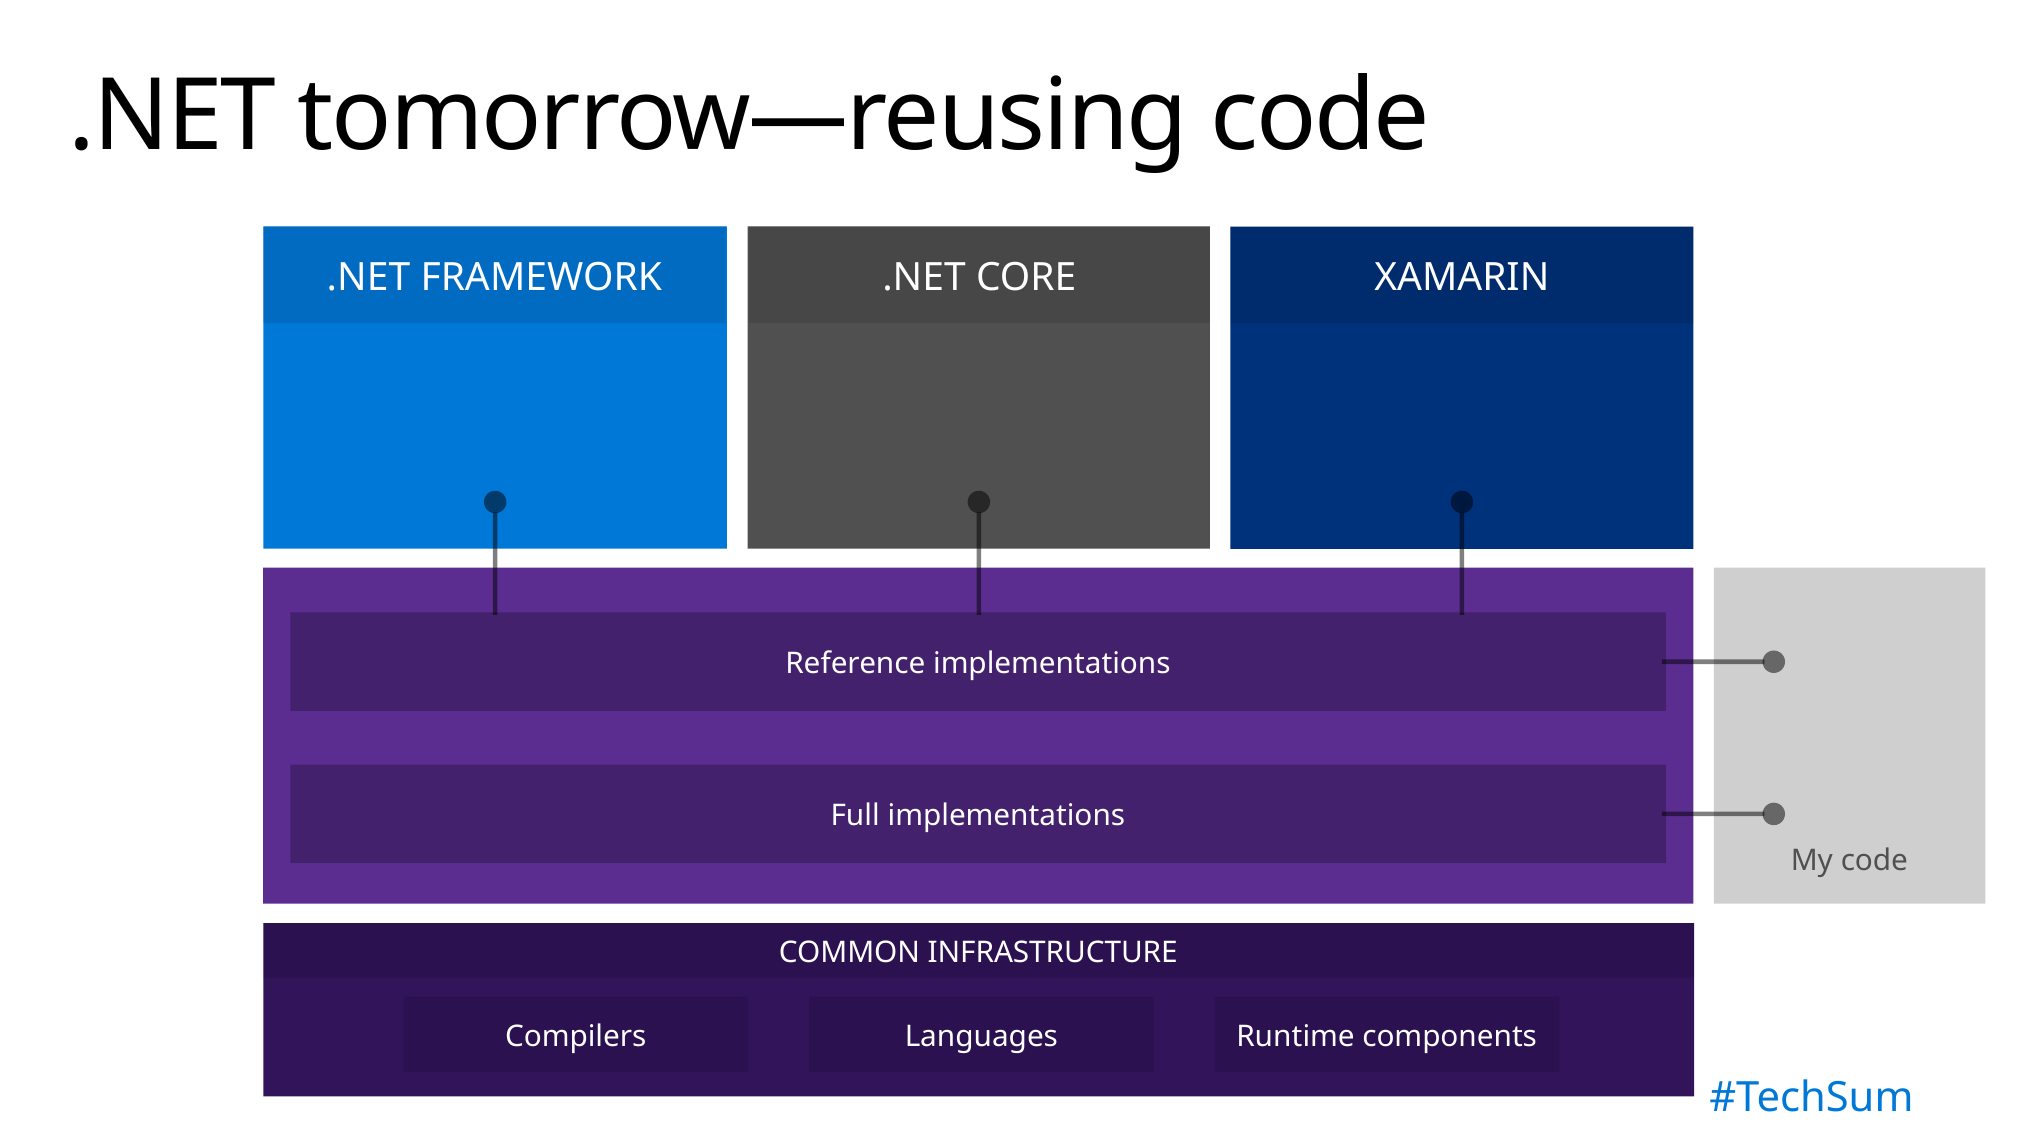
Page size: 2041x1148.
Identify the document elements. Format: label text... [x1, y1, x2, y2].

text_box Full implementations [290, 764, 1667, 864]
text_box My code [1731, 837, 1968, 885]
text_box [1762, 802, 1786, 826]
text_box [747, 226, 1211, 549]
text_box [263, 922, 1695, 1097]
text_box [263, 226, 728, 549]
text_box [263, 567, 1694, 904]
text_box [1713, 567, 1986, 904]
text_box Reference implementations [290, 612, 1667, 711]
text_box [1762, 650, 1786, 673]
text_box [1230, 226, 1694, 550]
title .NET tomorrow—reusing code [45, 48, 1996, 199]
